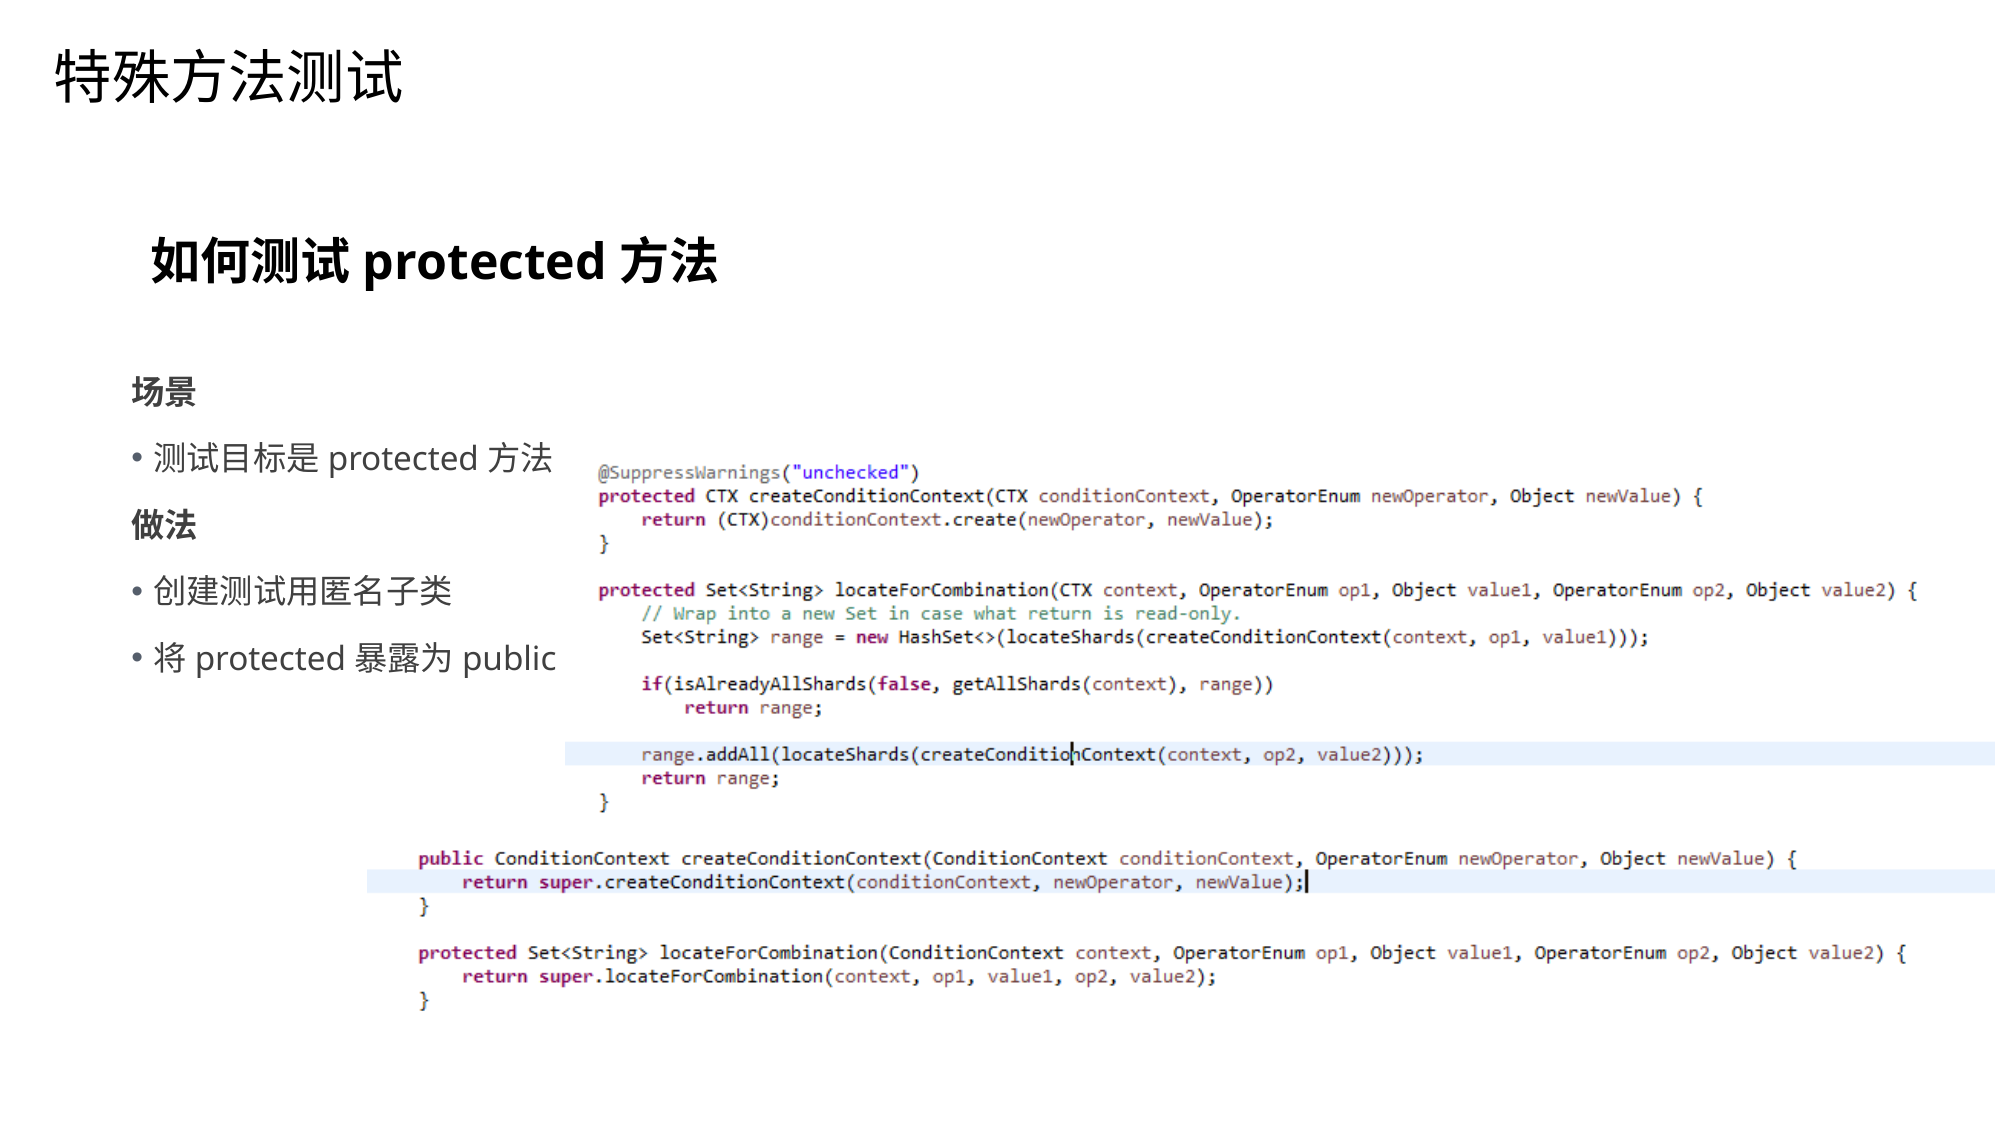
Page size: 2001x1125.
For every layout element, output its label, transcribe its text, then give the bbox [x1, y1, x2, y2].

text_box 场景 测试目标是protected方法 做法 创建测试用匿名子类 将protected暴露为public [116, 343, 919, 1022]
picture [367, 832, 1995, 1022]
picture [565, 446, 1995, 822]
text_box 如何测试protected方法 [135, 192, 755, 295]
text_box 特殊方法测试 [39, 40, 1281, 147]
